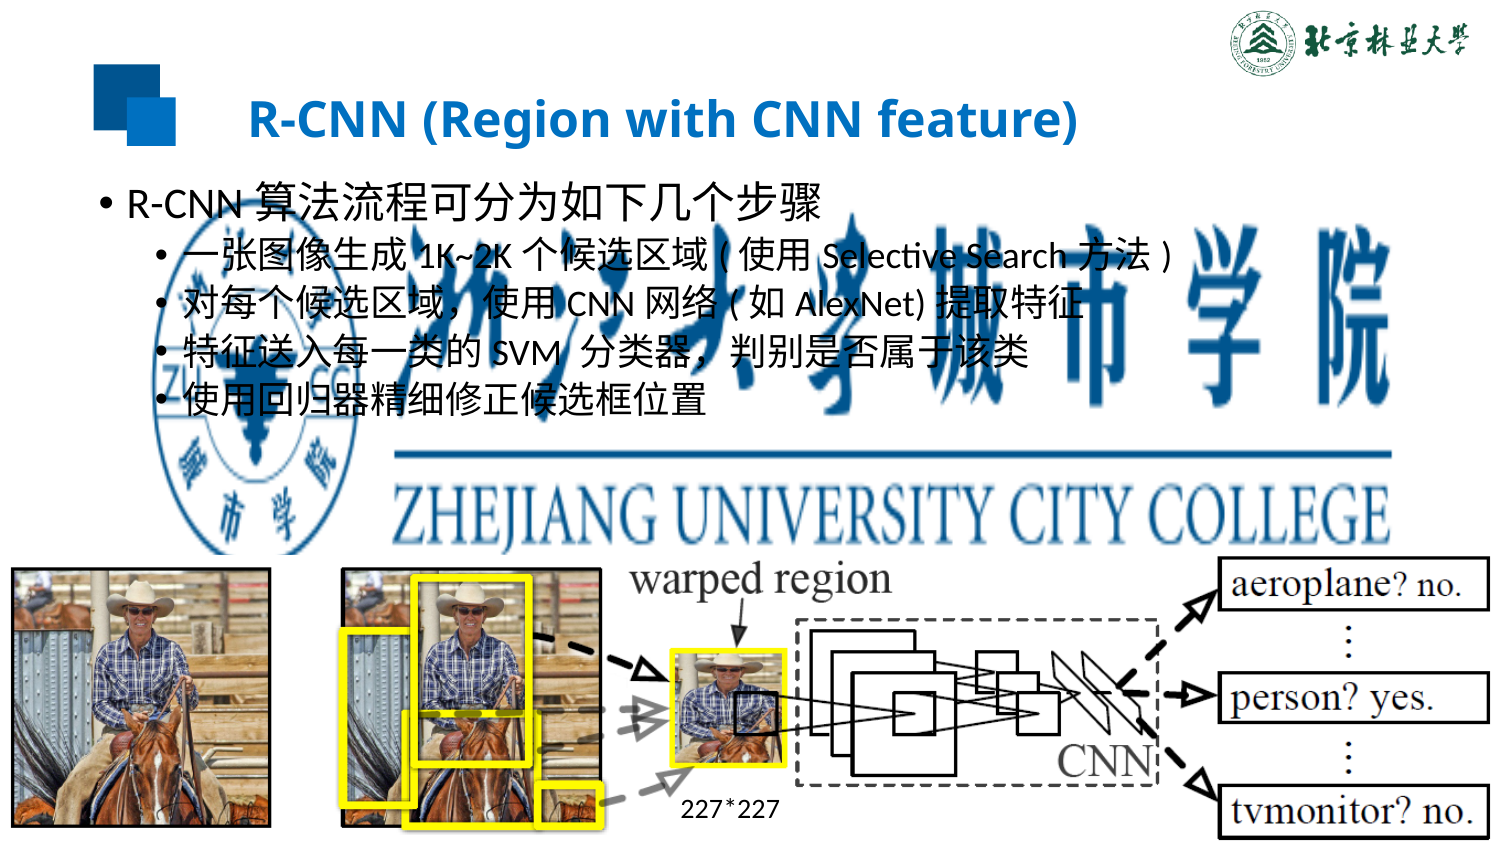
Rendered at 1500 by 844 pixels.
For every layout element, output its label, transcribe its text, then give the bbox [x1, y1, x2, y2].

picture [0, 0, 1500, 844]
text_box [93, 64, 176, 147]
title R-CNN (Region with CNN feature) [232, 40, 1442, 204]
list R-CNN算法流程可分为如下几个步骤 一张图像生成1K~2K个候选区域(使用Selective Search方法) 对每个候选区域，使用CNN网络(如AlexNet)提取特征 特征送入每一类的SVM 分类器，判别是否属于该类 使用回归器精细修正候选框位置 [83, 173, 1378, 469]
